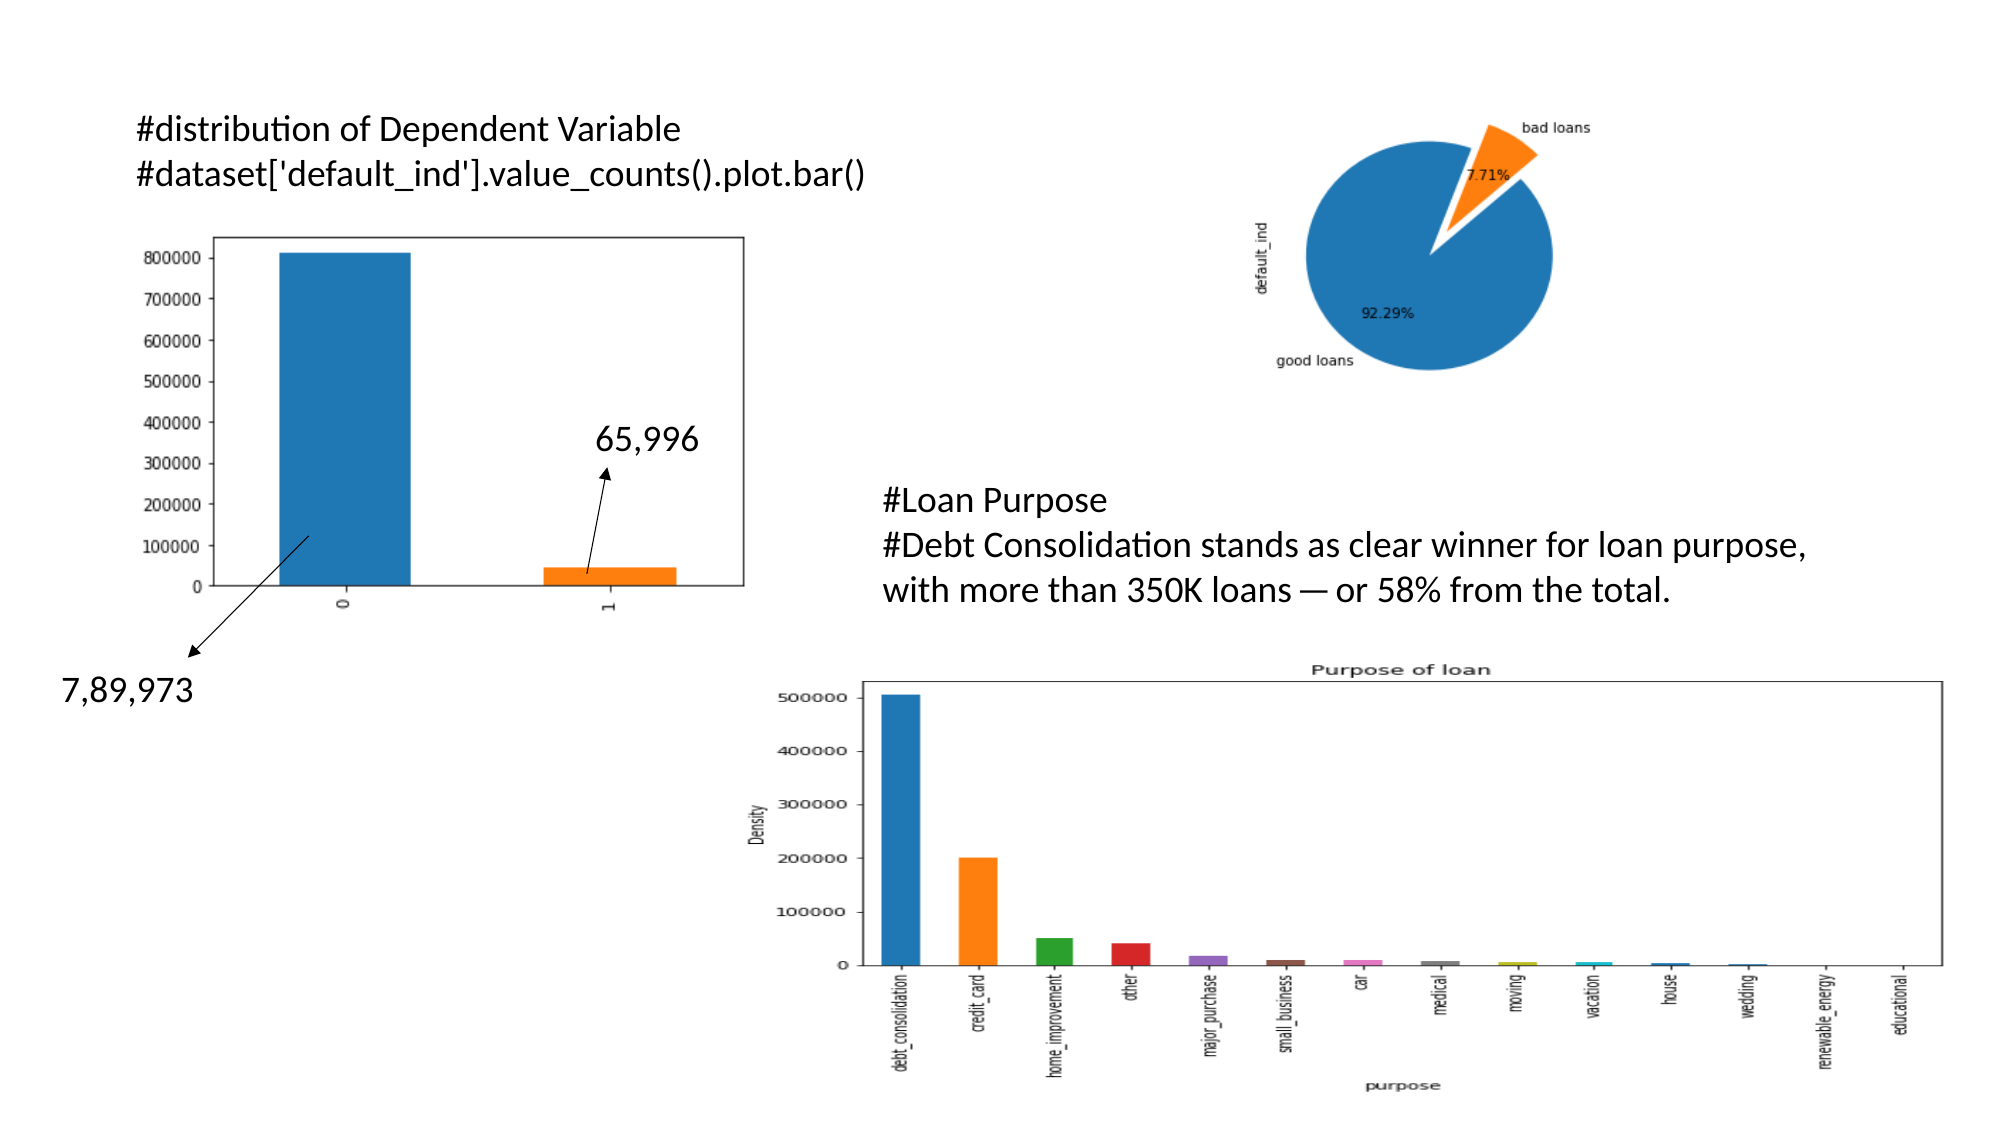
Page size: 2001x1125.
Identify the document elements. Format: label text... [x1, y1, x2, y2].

picture [735, 657, 1961, 1099]
text_box 7,89,973 [46, 657, 218, 718]
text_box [187, 535, 309, 658]
picture [131, 221, 759, 619]
text_box #distribution of Dependent Variable #dataset['default_ind'].value_counts().plot.bar() [121, 96, 1122, 201]
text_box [586, 467, 608, 574]
text_box #Loan Purpose #Debt Consolidation stands as clear winner for loan purpose, with more than 350K loans — or 58% from the total. [867, 467, 1868, 617]
picture [1243, 100, 1600, 413]
